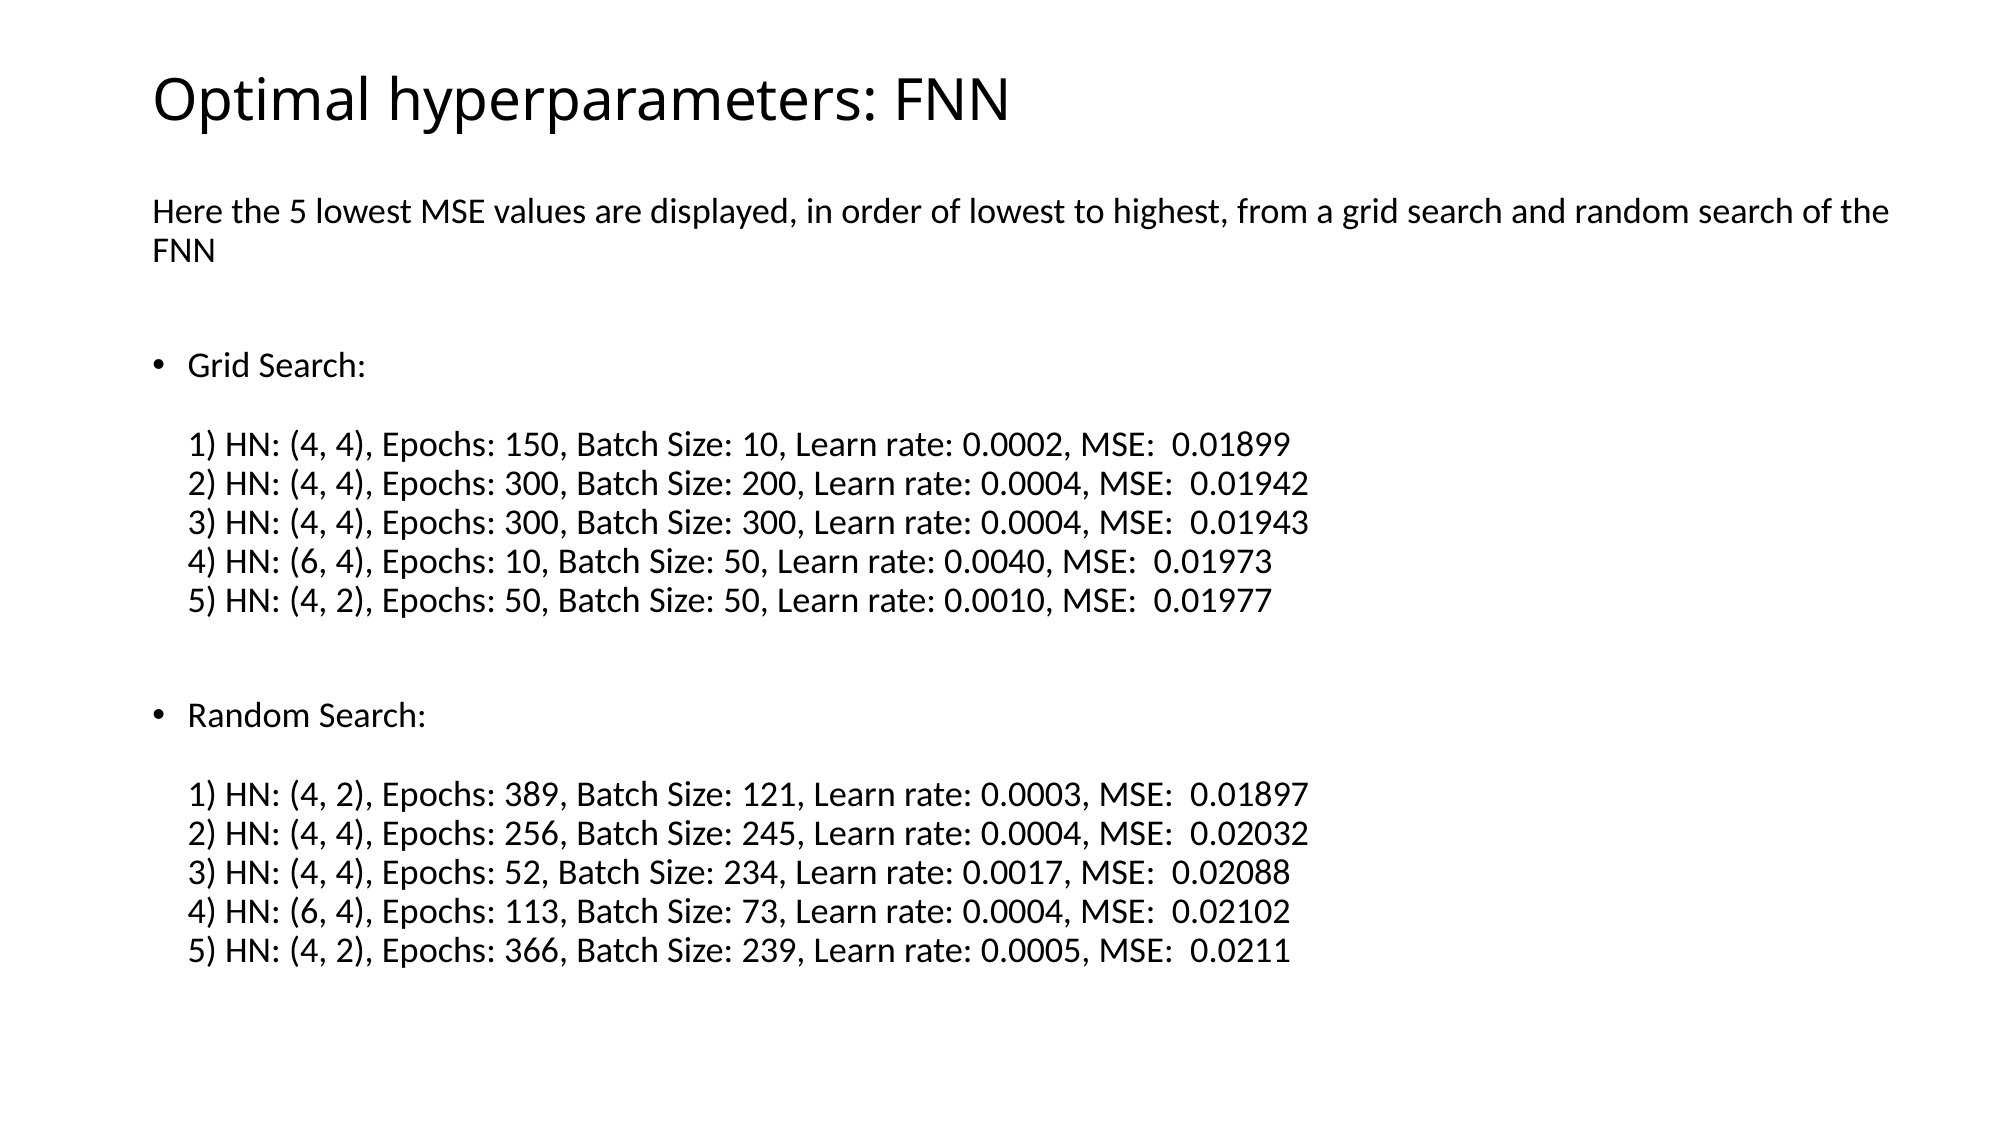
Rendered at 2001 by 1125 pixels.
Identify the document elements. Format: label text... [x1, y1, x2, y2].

list Here the 5 lowest MSE values are displayed, in order of lowest to highest, from a grid search and random search of the FNN Grid Search: 1) HN: (4, 4), Epochs: 150, Batch Size: 10, Learn rate: 0.0002, MSE: 0.01899 2) HN: (4, 4), Epochs: 300, Batch Size: 200, Learn rate: 0.0004, MSE: 0.01942 3) HN: (4, 4), Epochs: 300, Batch Size: 300, Learn rate: 0.0004, MSE: 0.01943 4) HN: (6, 4), Epochs: 10, Batch Size: 50, Learn rate: 0.0040, MSE: 0.01973 5) HN: (4, 2), Epochs: 50, Batch Size: 50, Learn rate: 0.0010, MSE: 0.01977 Random Search: 1) HN: (4, 2), Epochs: 389, Batch Size: 121, Learn rate: 0.0003, MSE: 0.01897 2) HN: (4, 4), Epochs: 256, Batch Size: 245, Learn rate: 0.0004, MSE: 0.02032 3) HN: (4, 4), Epochs: 52, Batch Size: 234, Learn rate: 0.0017, MSE: 0.02088 4) HN: (6, 4), Epochs: 113, Batch Size: 73, Learn rate: 0.0004, MSE: 0.02102 5) HN: (4, 2), Epochs: 366, Batch Size: 239, Learn rate: 0.0005, MSE: 0.0211 [137, 184, 1909, 1026]
title Optimal hyperparameters: FNN [137, 59, 1323, 144]
